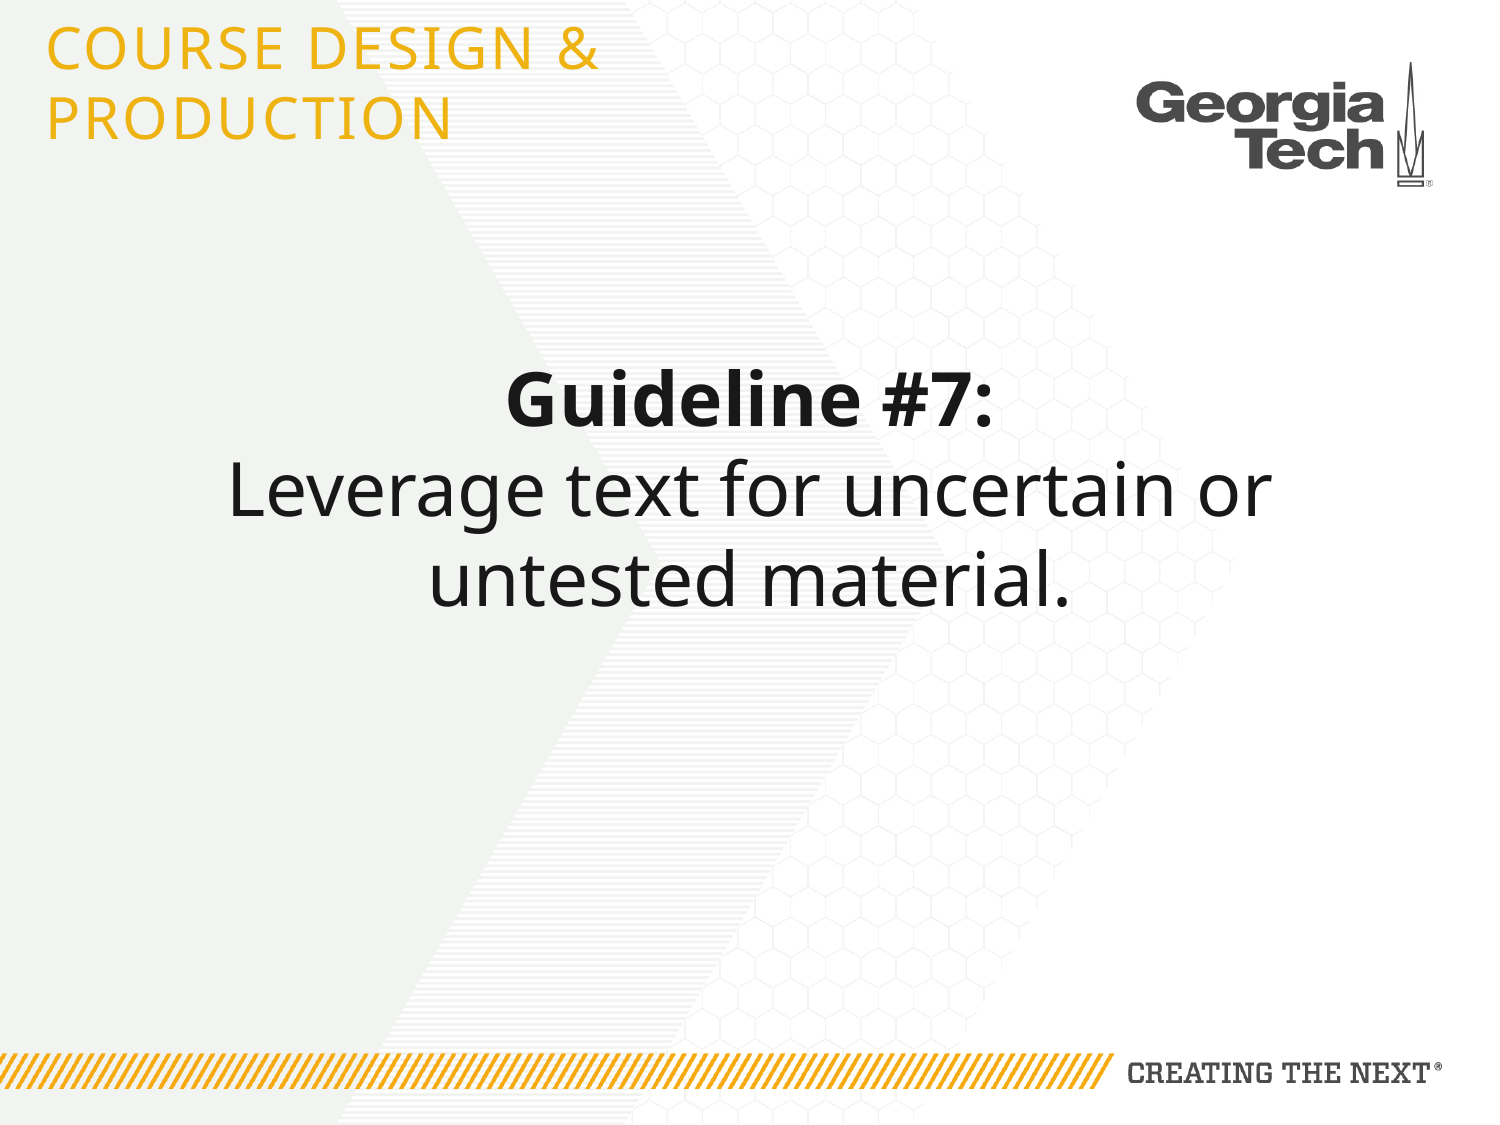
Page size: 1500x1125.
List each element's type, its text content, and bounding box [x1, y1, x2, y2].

title Course Design & production [0, 0, 1007, 163]
picture [0, 0, 1500, 1125]
text_box Guideline #7: Leverage text for uncertain or untested material. [124, 343, 1376, 629]
